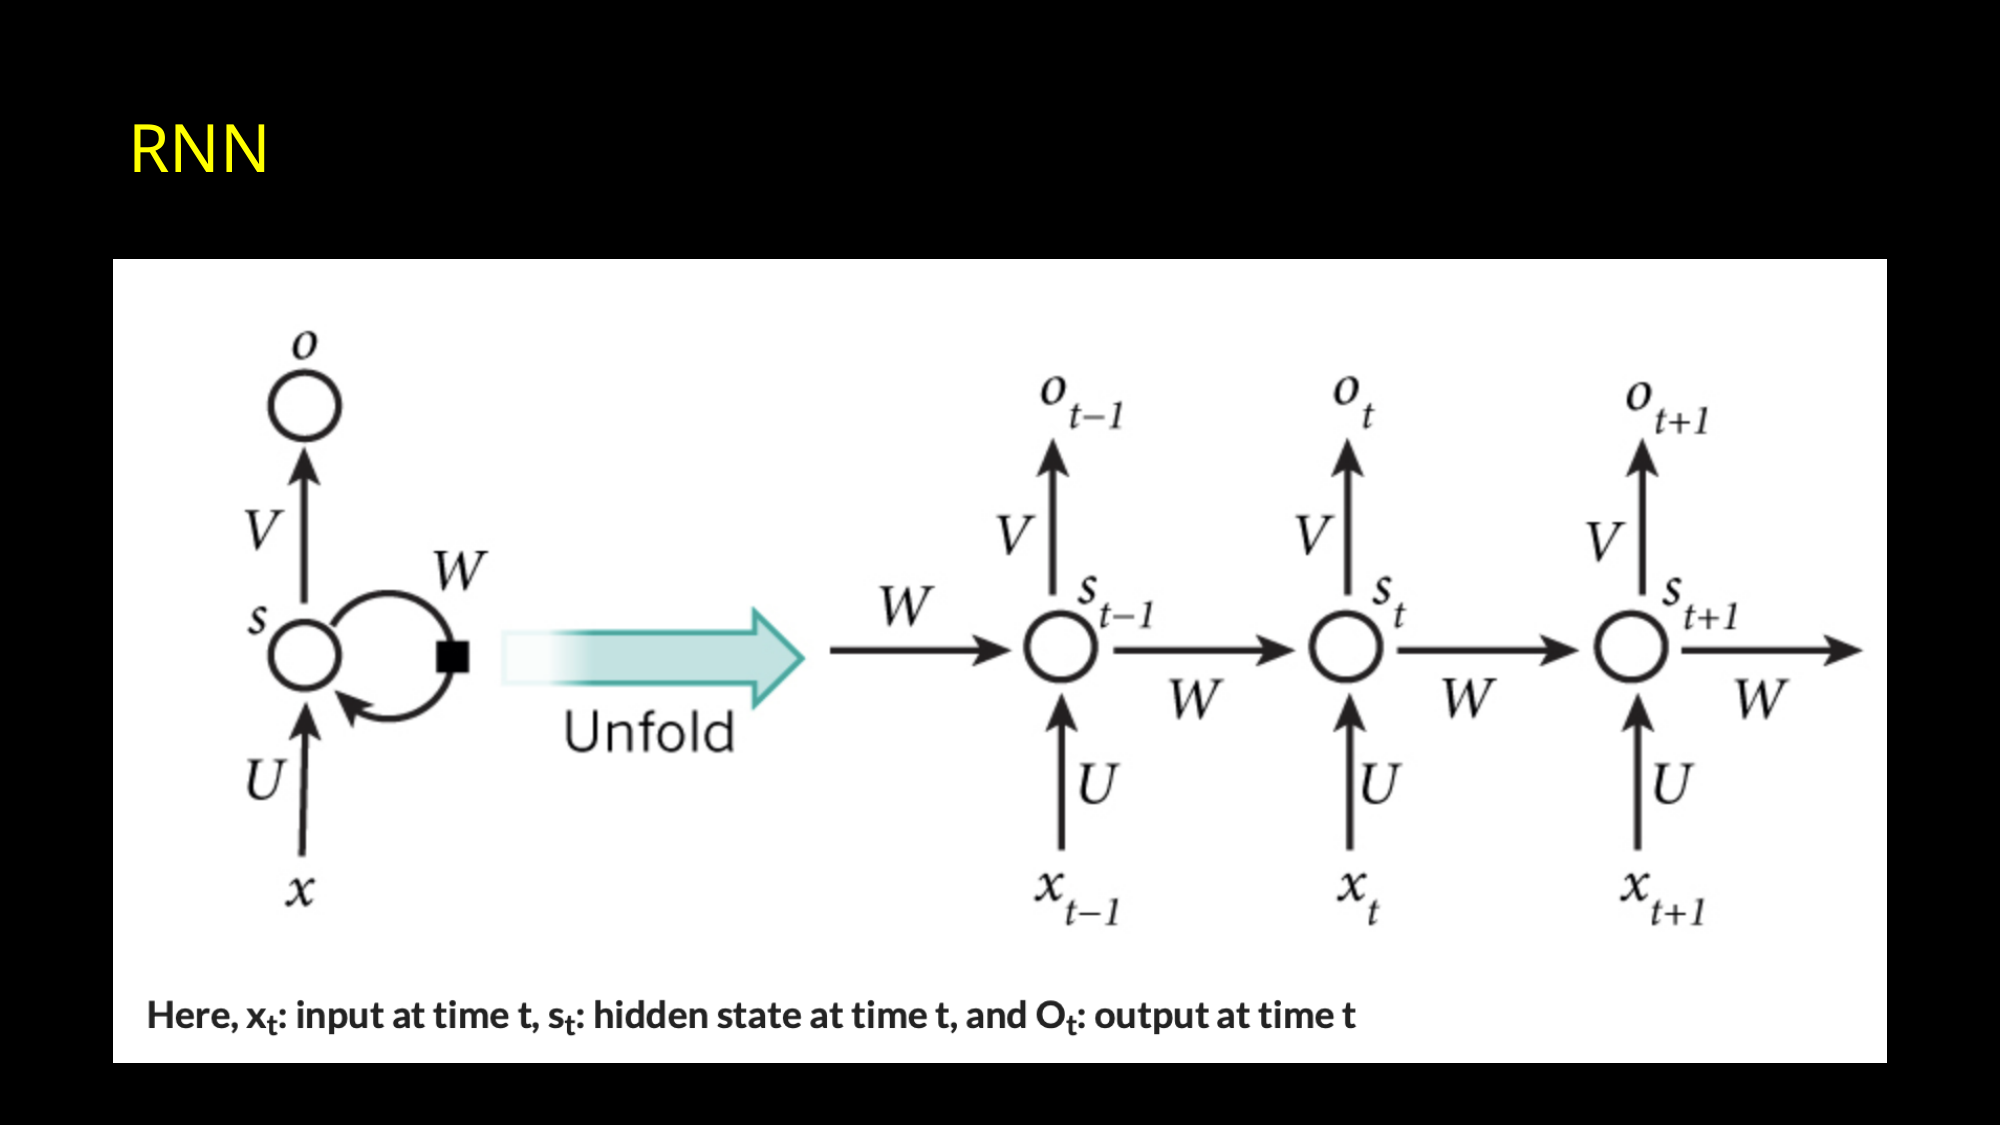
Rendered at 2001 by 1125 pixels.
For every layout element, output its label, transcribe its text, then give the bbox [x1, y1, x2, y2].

title RNN [113, 42, 1838, 259]
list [112, 259, 1887, 1064]
